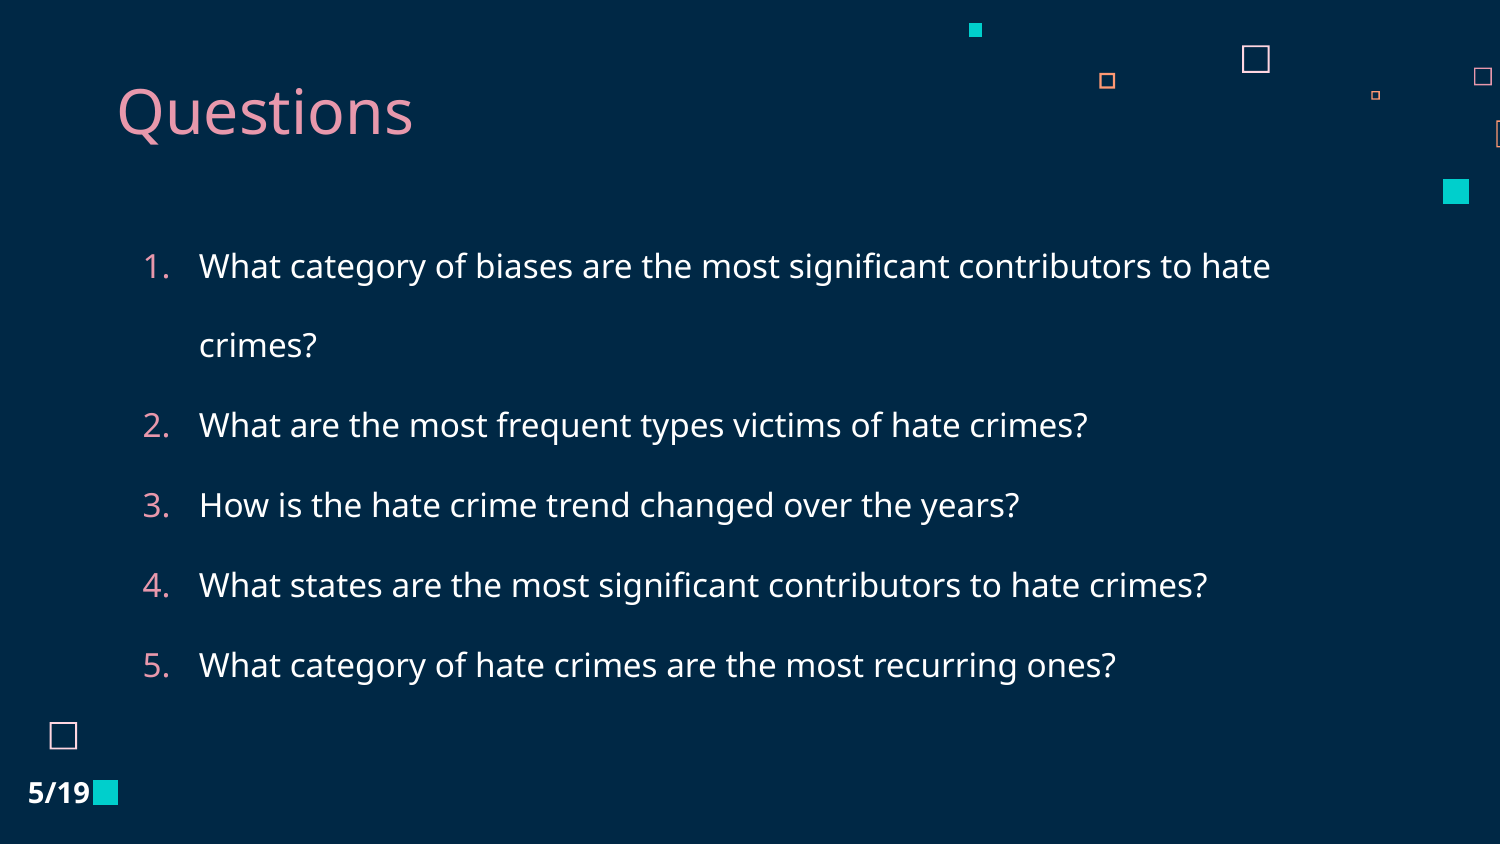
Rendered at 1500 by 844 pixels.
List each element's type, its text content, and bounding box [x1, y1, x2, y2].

text_box What category of biases are the most significant contributors to hate crimes? What are the most frequent types victims of hate crimes? How is the hate crime trend changed over the years? What states are the most significant contributors to hate crimes? What category of hate crimes are the most recurring ones? [127, 197, 1397, 692]
text_box 5/19 [13, 766, 125, 817]
title Questions [101, 67, 878, 163]
